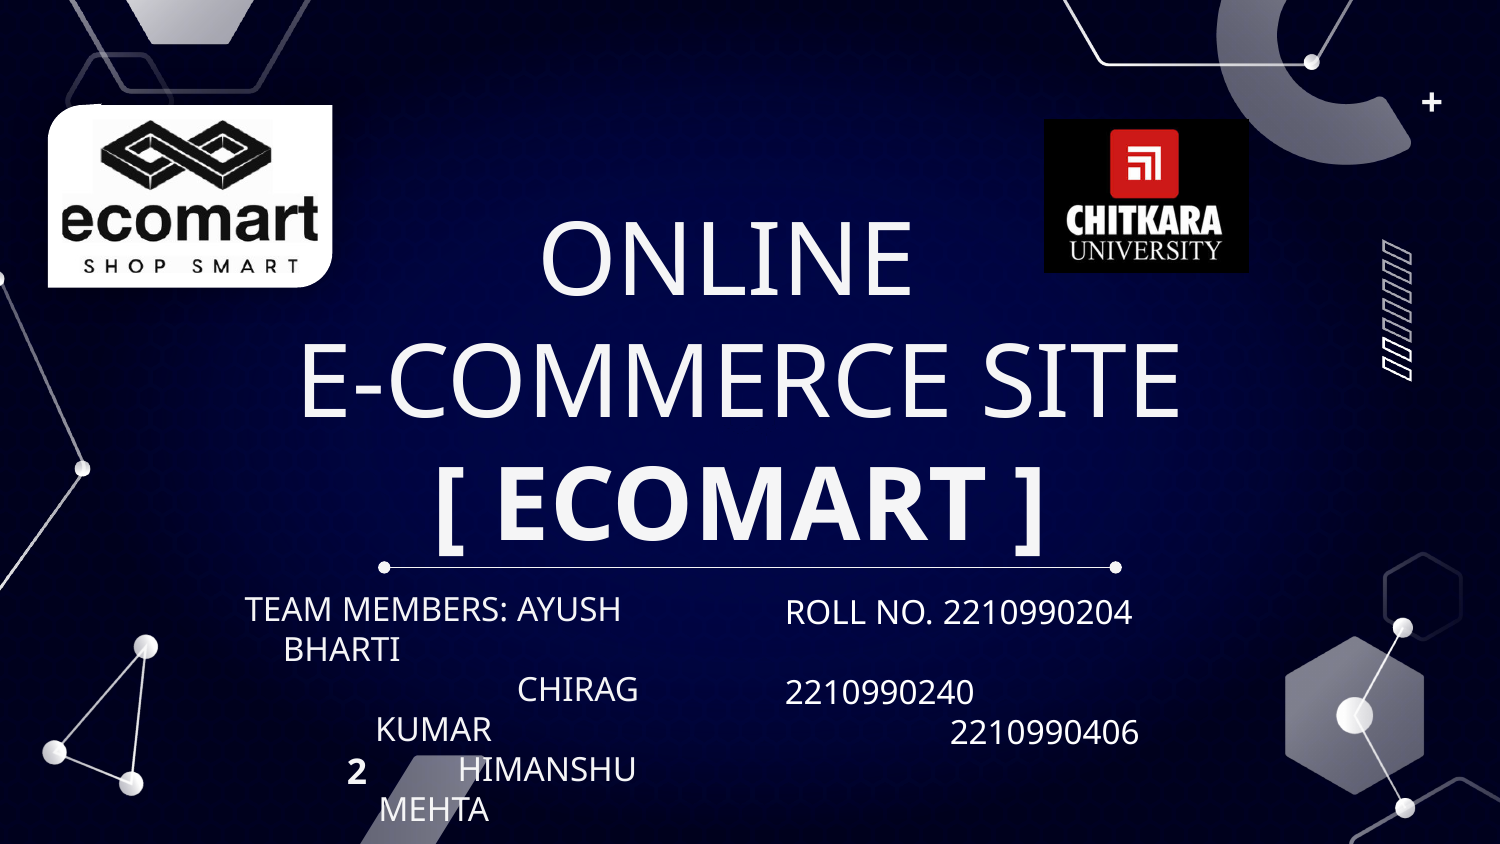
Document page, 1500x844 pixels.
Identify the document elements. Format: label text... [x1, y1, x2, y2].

subtitle TEAM MEMBERS: AYUSH BHARTI CHIRAG KUMAR HIMANSHU MEHTA [175, 573, 693, 742]
title ONLINE E-COMMERCE SITE [ ECOMART ] [190, 196, 1290, 576]
text_box ROLL NO. 2210990204 2210990240 2210990406 [769, 583, 1158, 759]
picture [1286, 552, 1500, 844]
picture [0, 0, 1500, 844]
